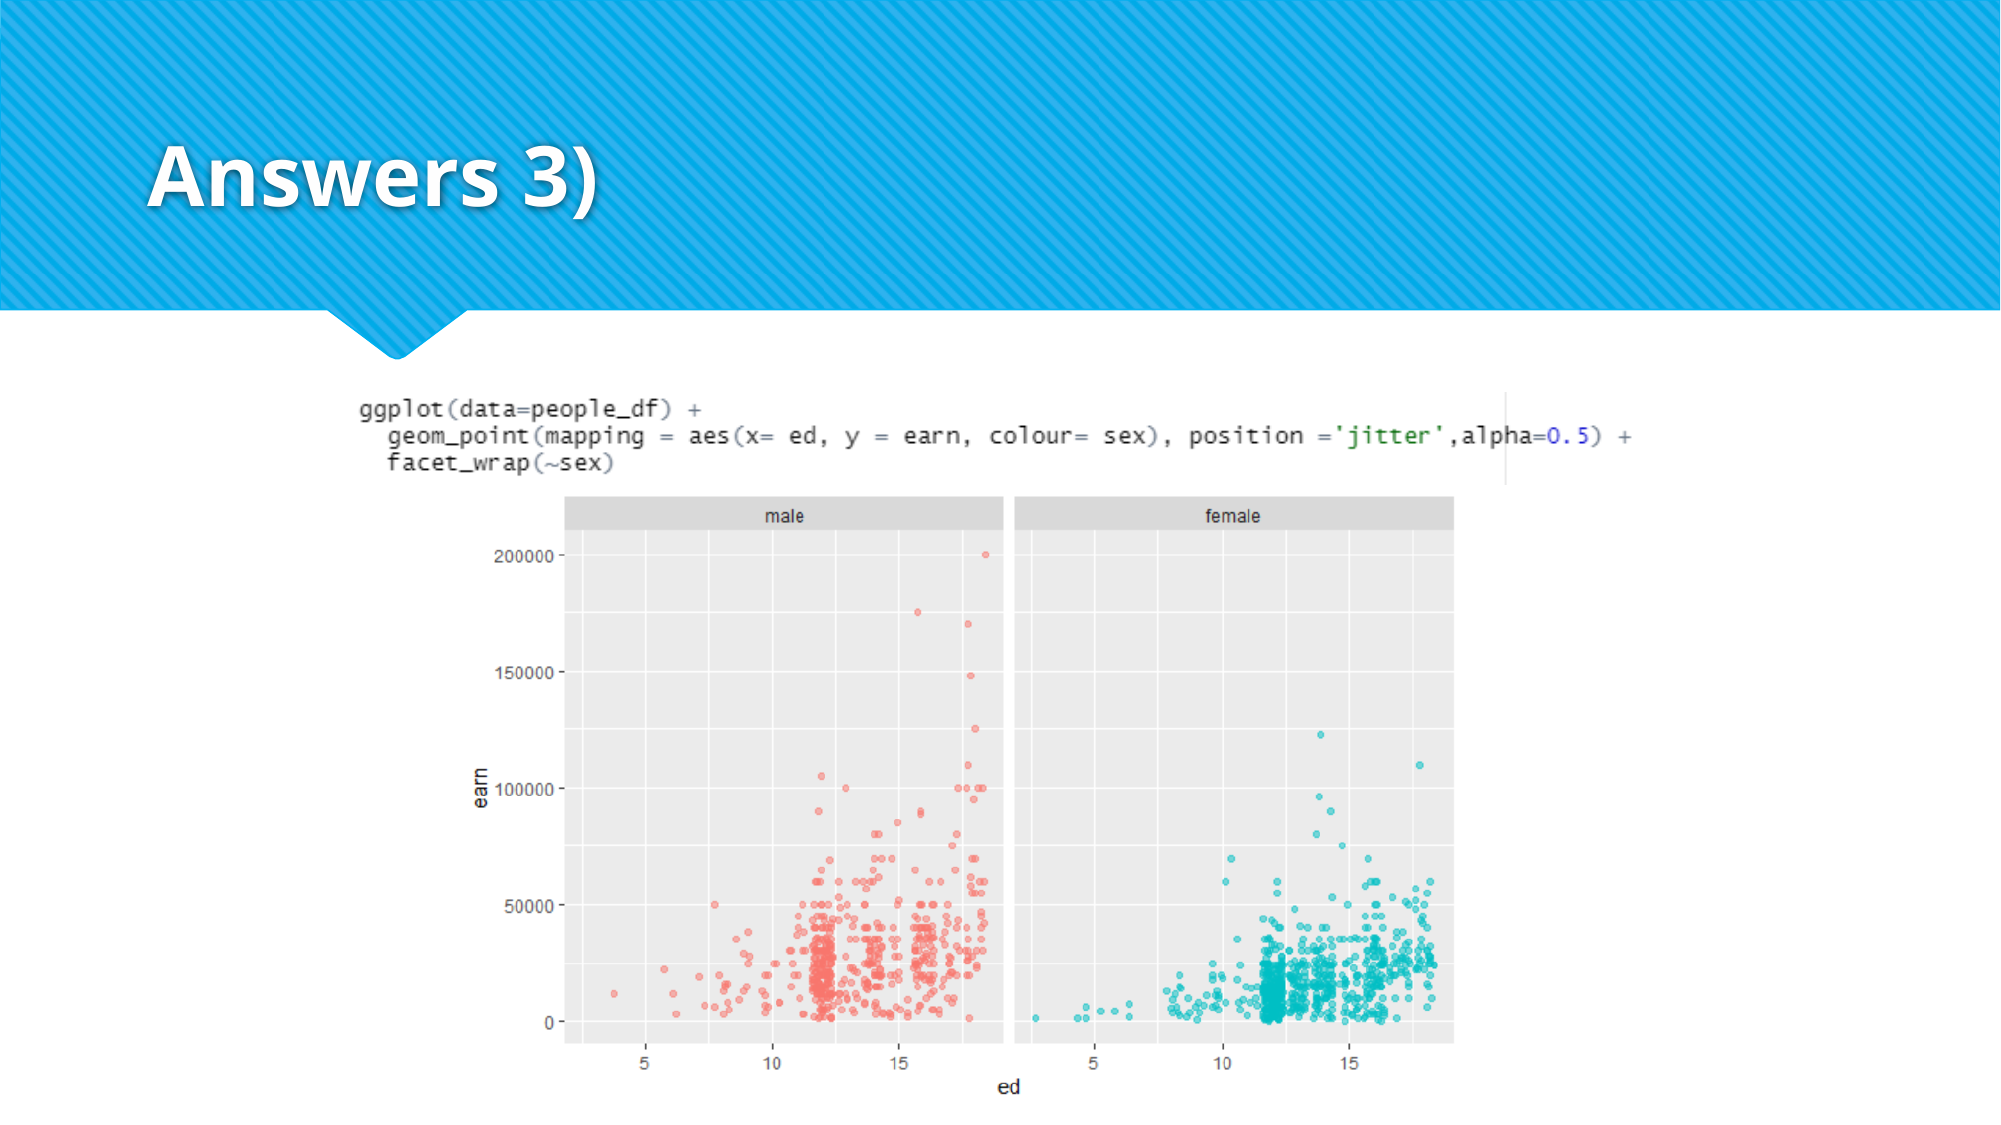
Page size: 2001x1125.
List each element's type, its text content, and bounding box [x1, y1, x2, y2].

title Answers 3) [132, 71, 1868, 231]
picture [354, 391, 1646, 1108]
